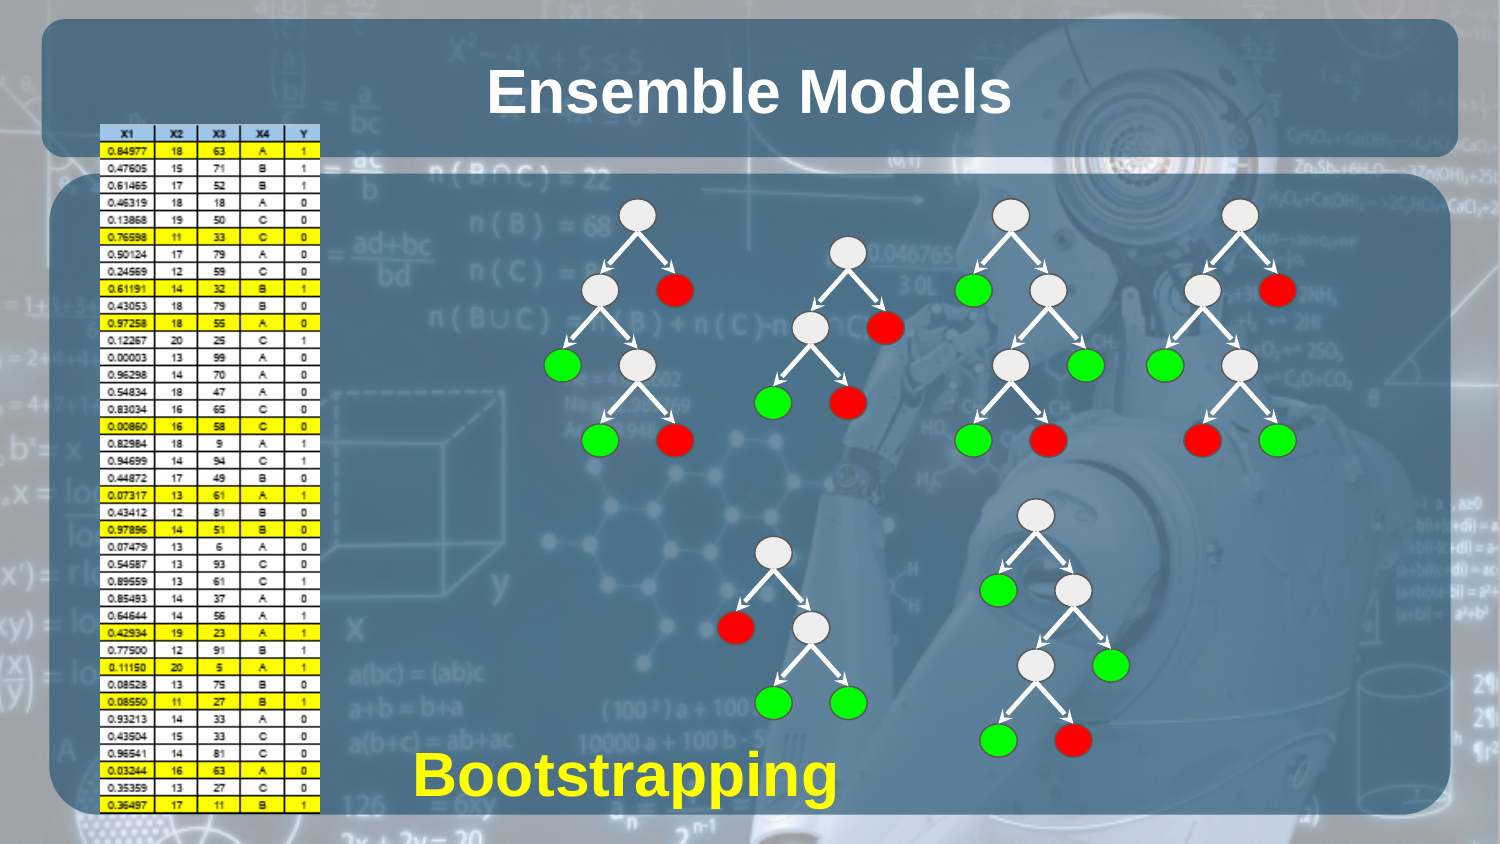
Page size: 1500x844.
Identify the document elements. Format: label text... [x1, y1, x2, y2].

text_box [954, 198, 1105, 458]
title Bootstrapping [367, 731, 886, 812]
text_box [716, 535, 868, 720]
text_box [543, 198, 695, 458]
picture [0, 0, 1500, 844]
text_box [979, 498, 1130, 758]
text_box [753, 235, 905, 420]
title Ensemble Models [49, 43, 1451, 134]
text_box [1146, 198, 1297, 458]
